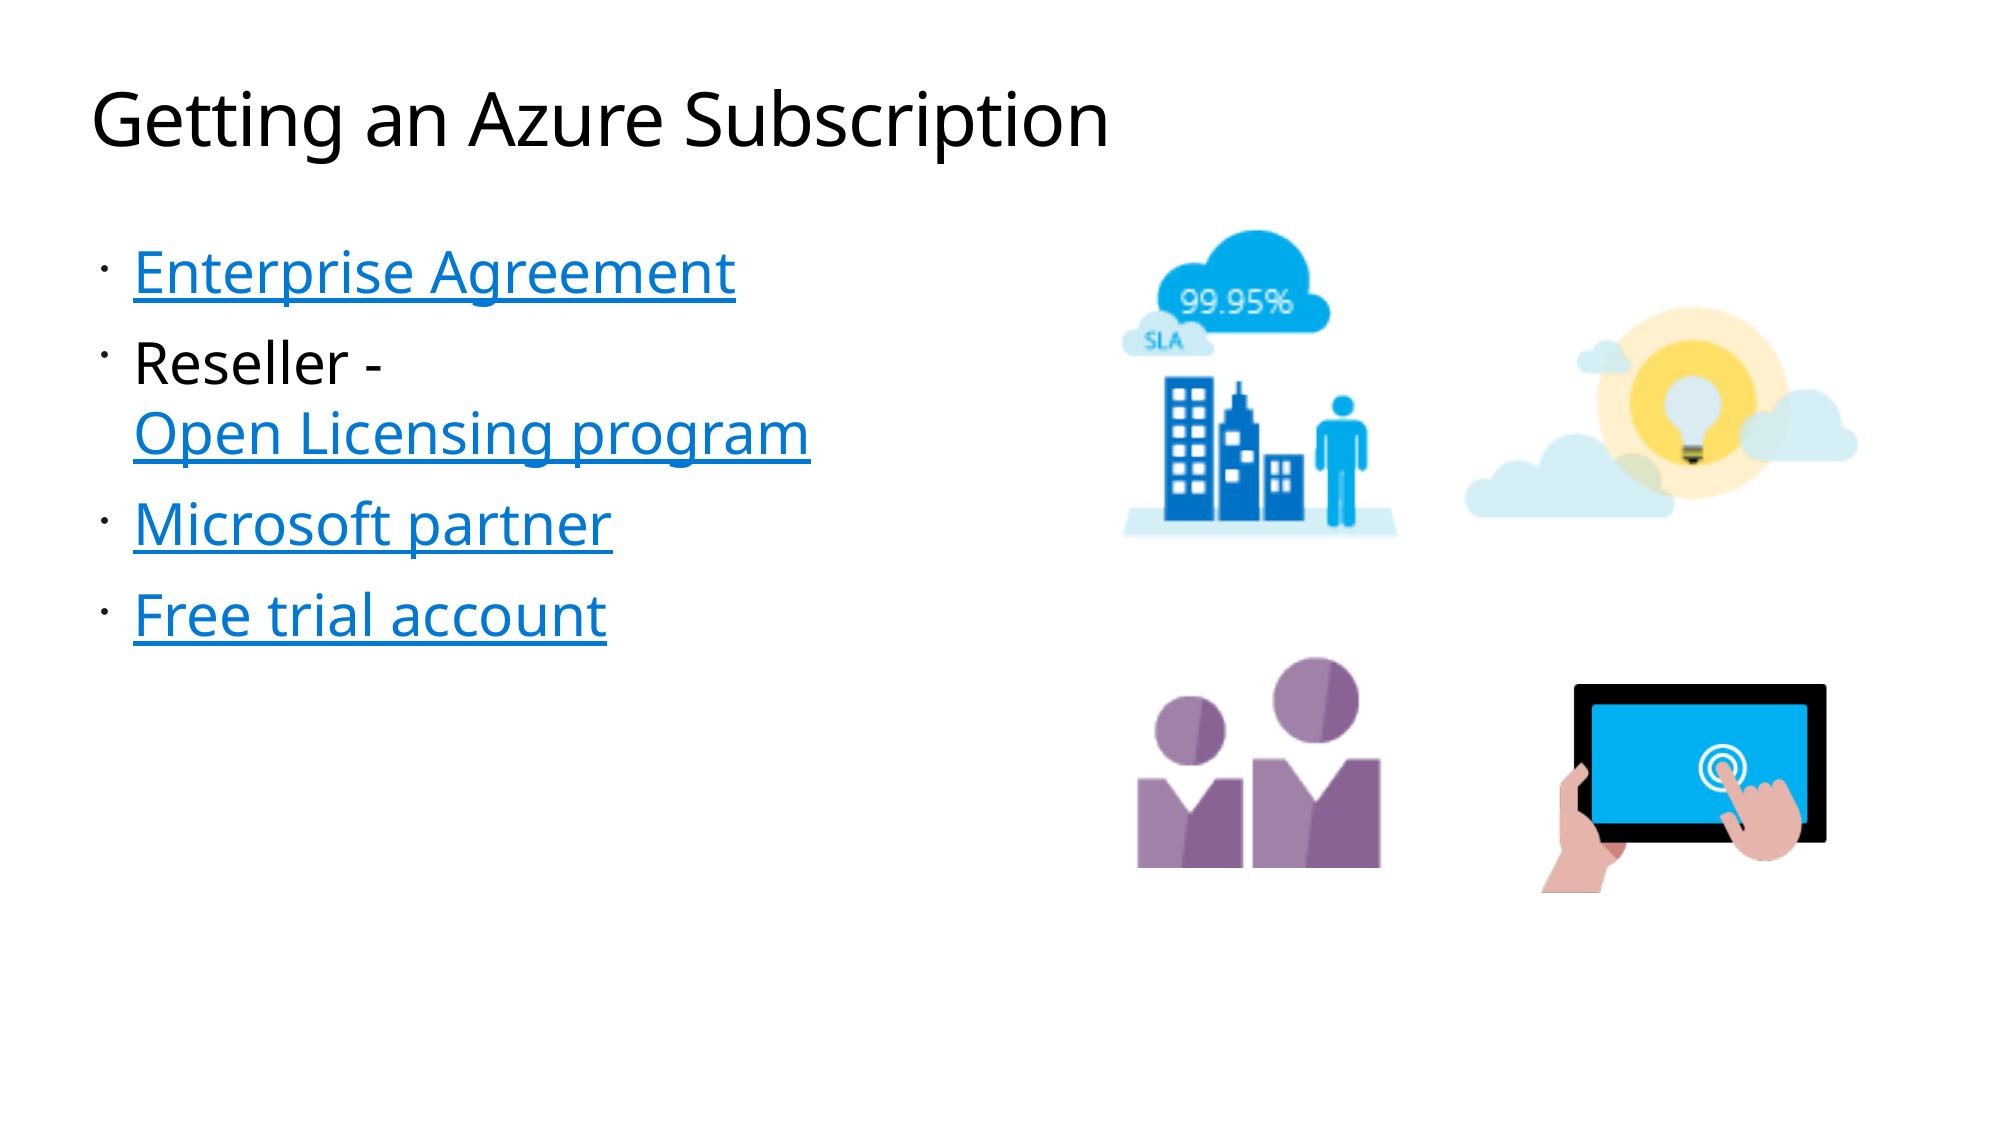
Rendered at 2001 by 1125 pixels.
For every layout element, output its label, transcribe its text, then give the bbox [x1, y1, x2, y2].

title Getting an Azure Subscription [90, 71, 1899, 162]
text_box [1117, 196, 1873, 904]
list Enterprise Agreement Reseller - Open Licensing program Microsoft partner Free trial account [95, 235, 1072, 646]
